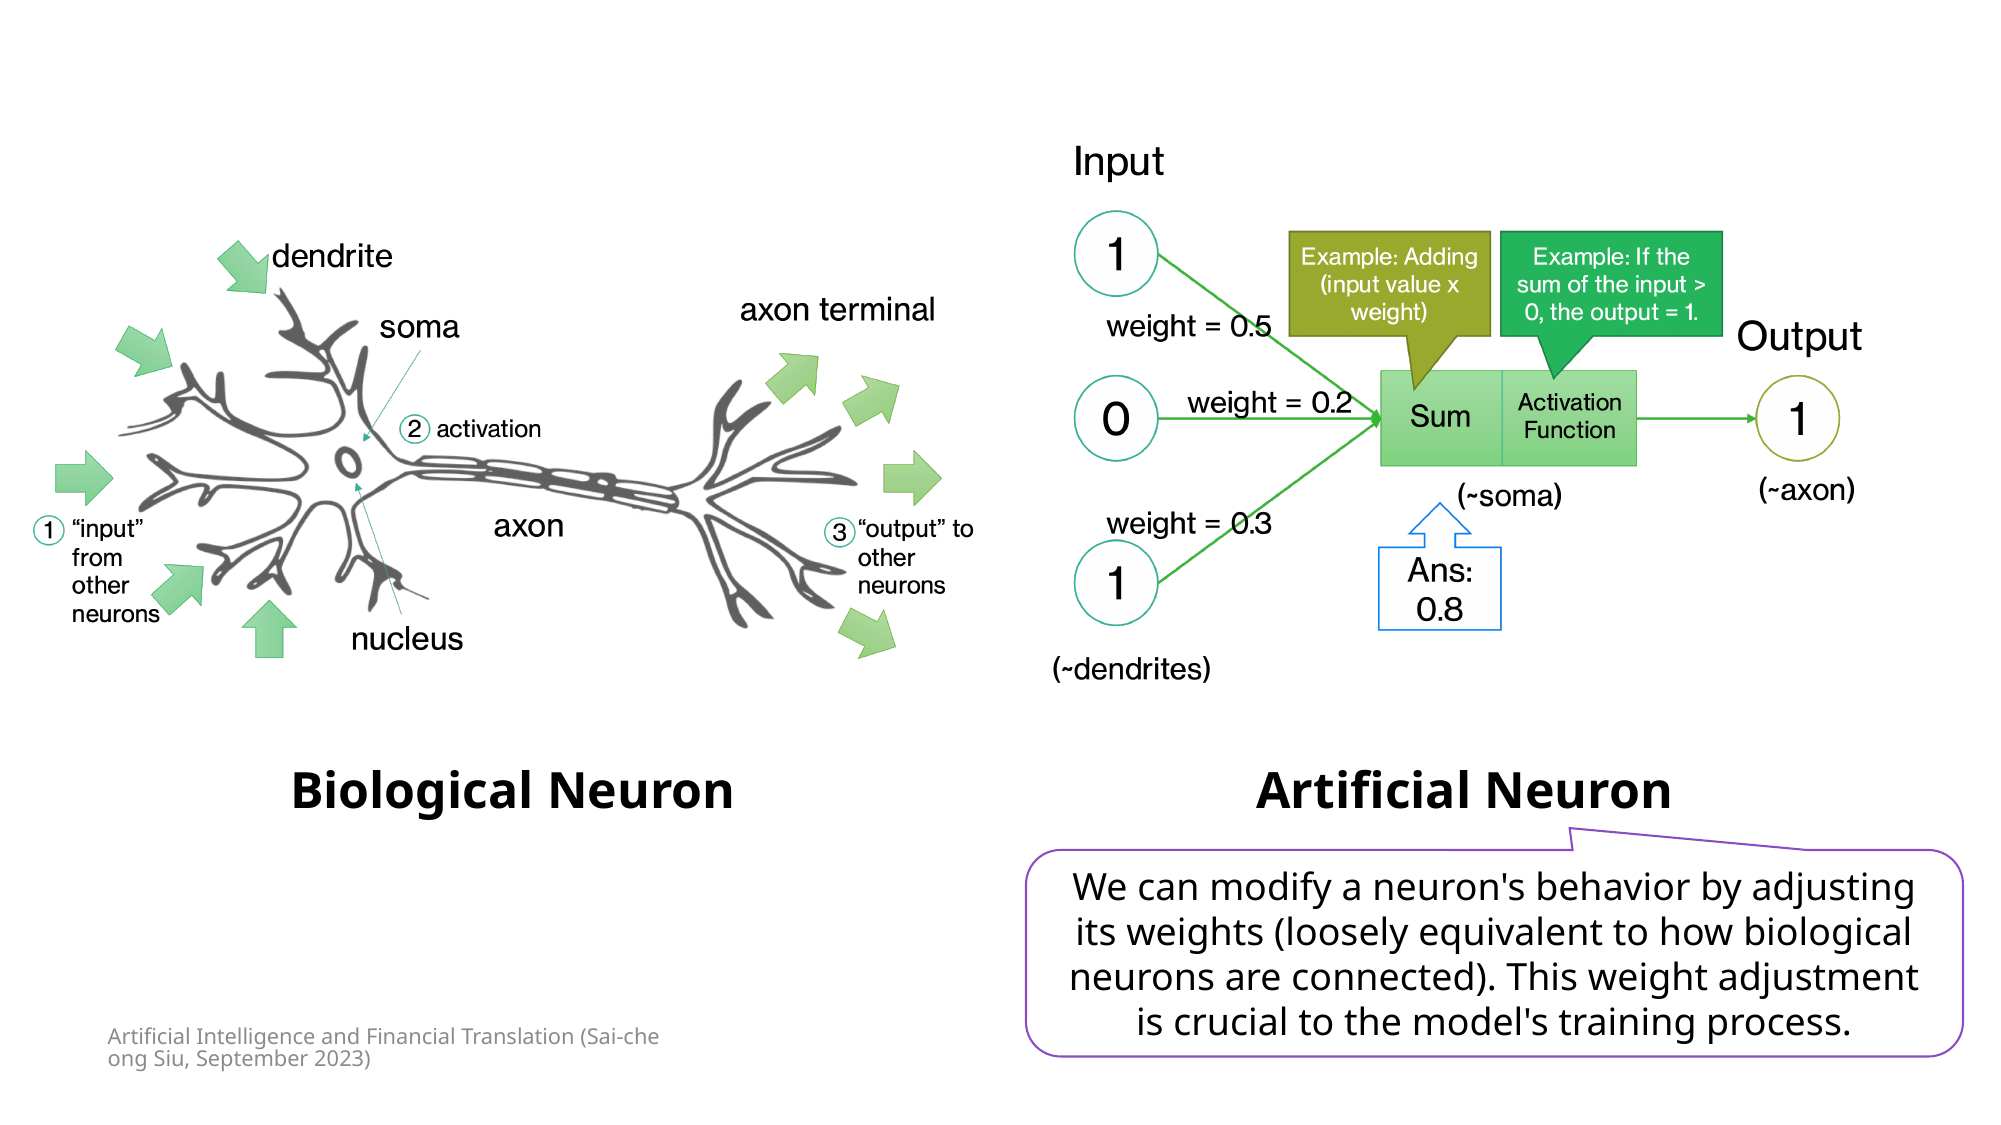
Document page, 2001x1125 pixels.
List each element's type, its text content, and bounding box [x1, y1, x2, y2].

footer Artificial Intelligence and Financial Translation (Sai-cheong Siu, September 2023) [92, 1007, 685, 1068]
picture [1032, 124, 1897, 704]
text_box Biological Neuron [275, 750, 751, 826]
text_box We can modify a neuron's behavior by adjusting its weights (loosely equivalent to how biological neurons are connected). This weight adjustment is crucial to the model's training process. [1024, 826, 1965, 1058]
text_box Artificial Neuron [1241, 750, 1688, 826]
picture [29, 226, 996, 677]
